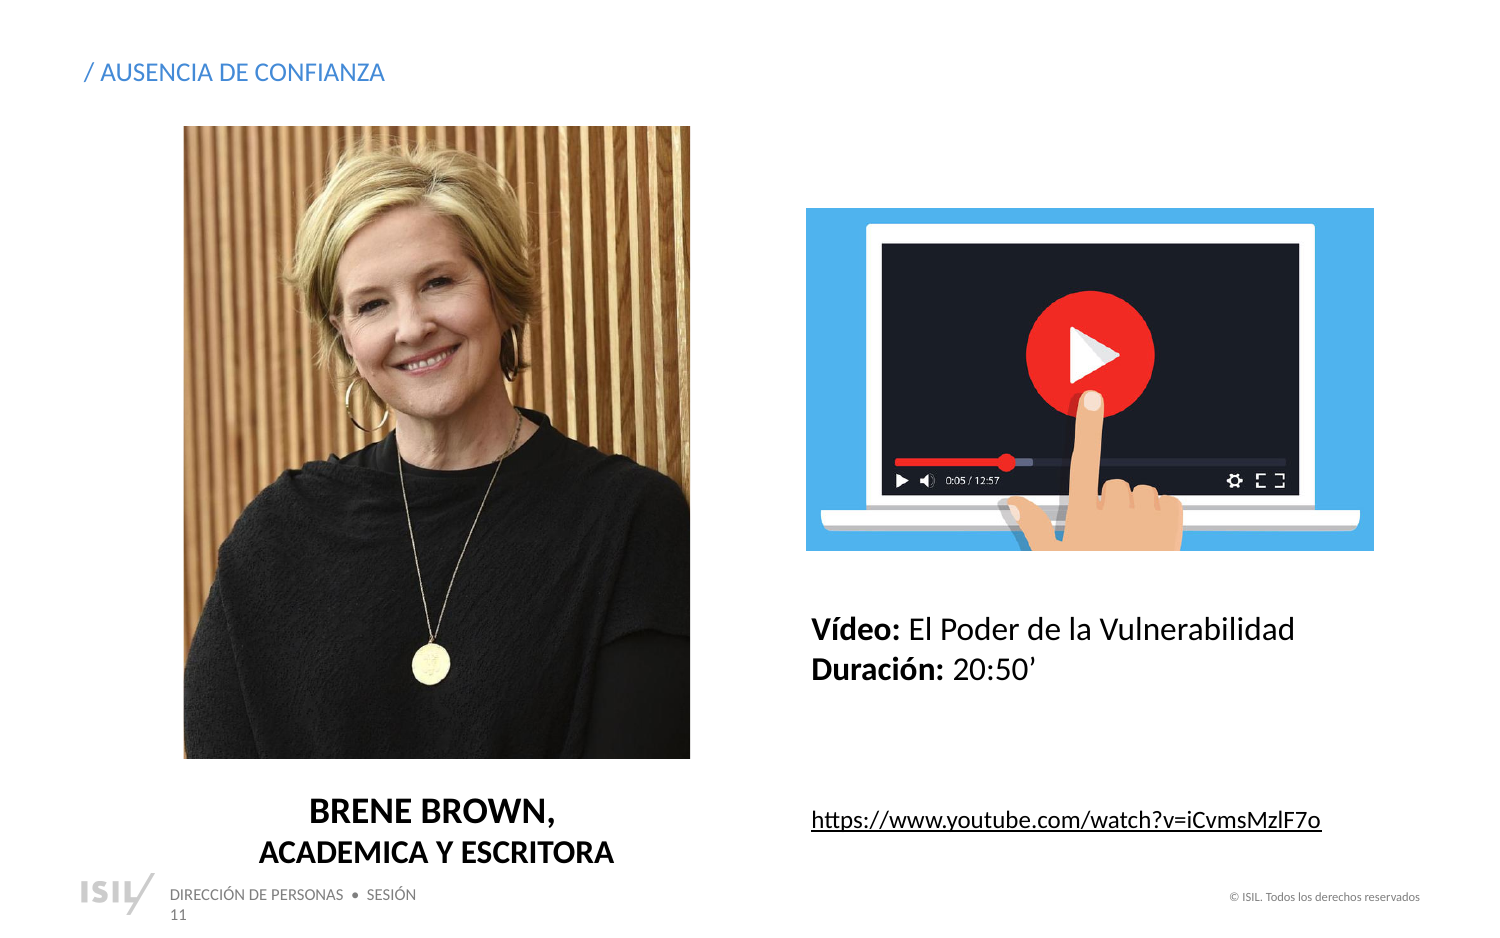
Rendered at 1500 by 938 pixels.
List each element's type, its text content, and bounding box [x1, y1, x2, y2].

text_box https://www.youtube.com/watch?v=iCvmsMzlF7o [796, 796, 1348, 887]
picture [183, 126, 691, 759]
text_box BRENE BROWN, ACADEMICA Y ESCRITORA [241, 778, 633, 878]
text_box Vídeo: El Poder de la Vulnerabilidad Duración: 20:50’ [796, 599, 1464, 695]
picture [806, 207, 1374, 551]
text_box / AUSENCIA DE CONFIANZA [83, 54, 1137, 87]
